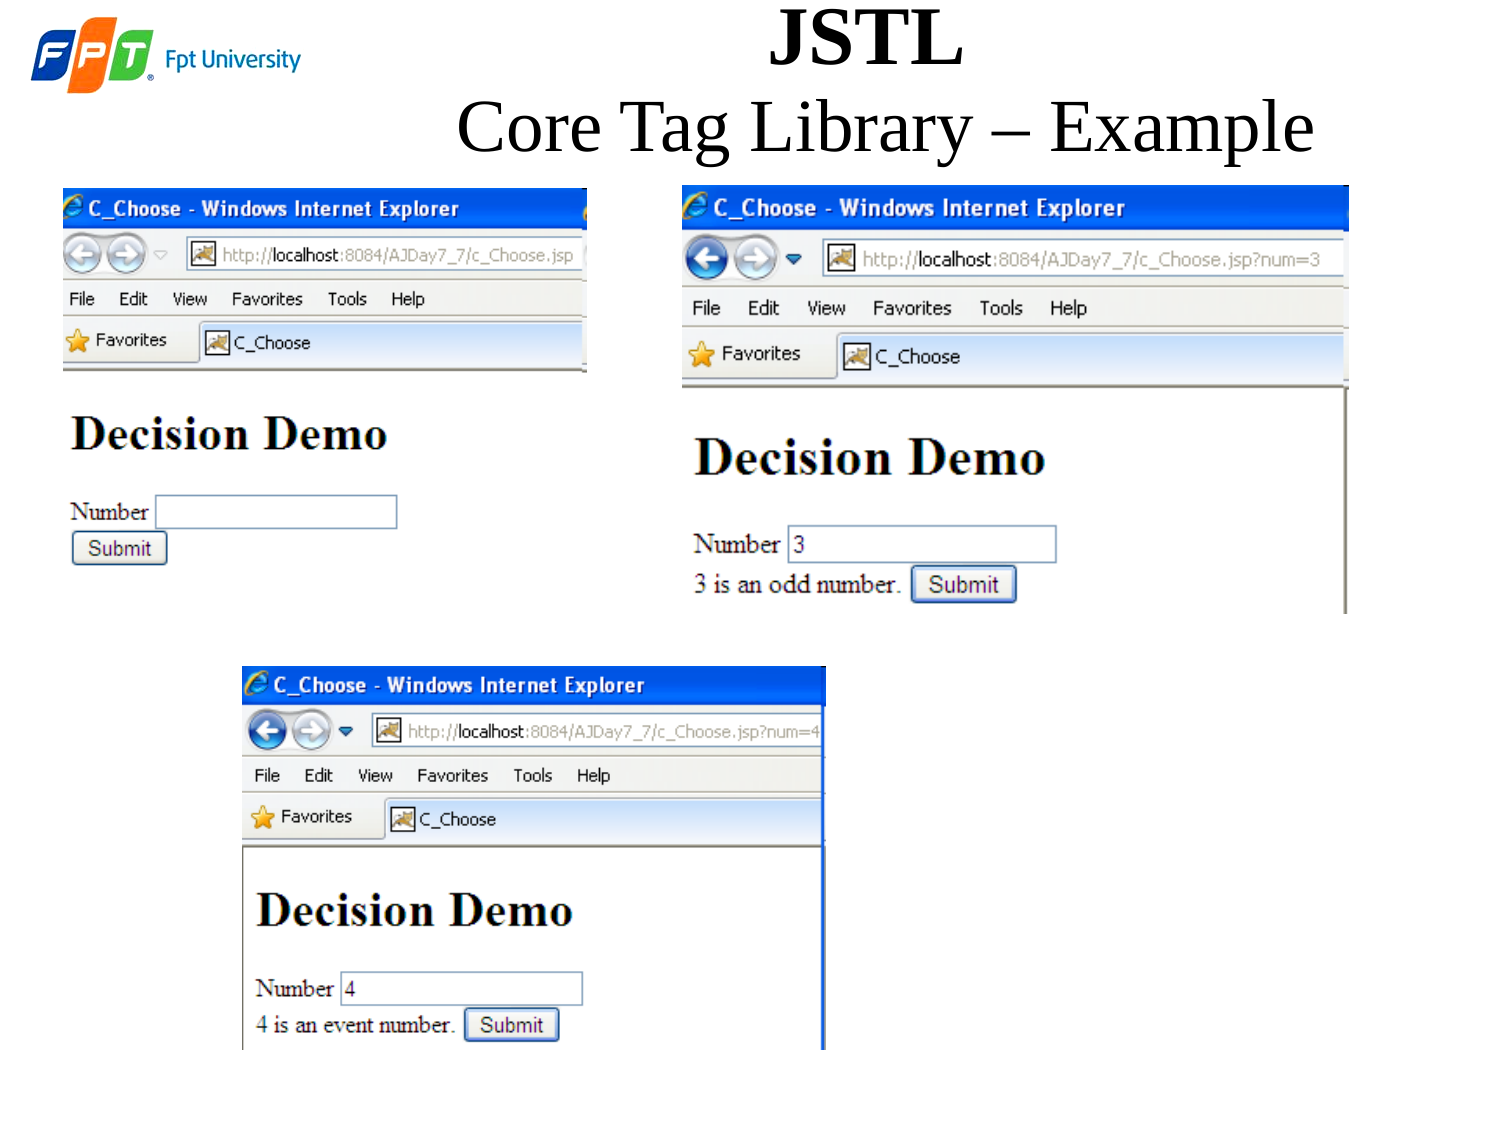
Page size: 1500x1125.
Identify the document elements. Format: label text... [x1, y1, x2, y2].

picture [62, 188, 587, 578]
picture [681, 185, 1349, 614]
picture [0, 0, 249, 122]
title JSTL Core Tag Library – Example [249, 0, 1500, 170]
picture [242, 666, 826, 1050]
